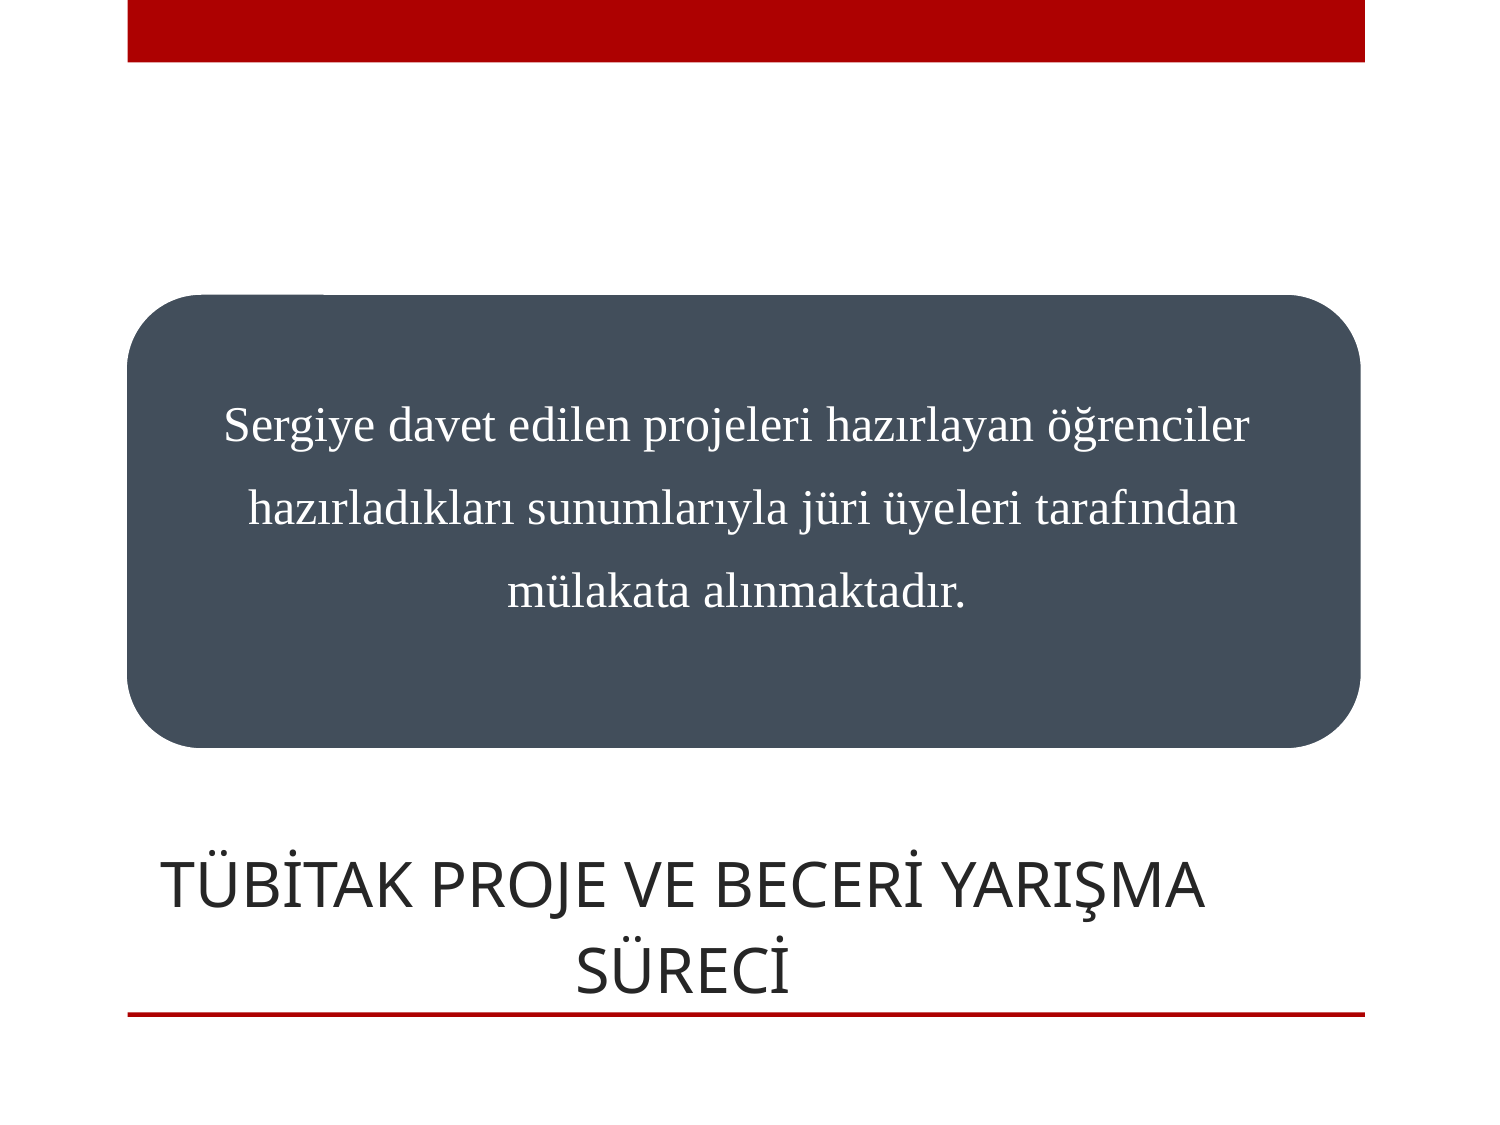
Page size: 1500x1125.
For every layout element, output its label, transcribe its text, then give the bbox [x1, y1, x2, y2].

text_box TÜBİTAK PROJE VE BECERİ YARIŞMA SÜRECİ [58, 832, 1309, 1020]
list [124, 292, 1364, 751]
